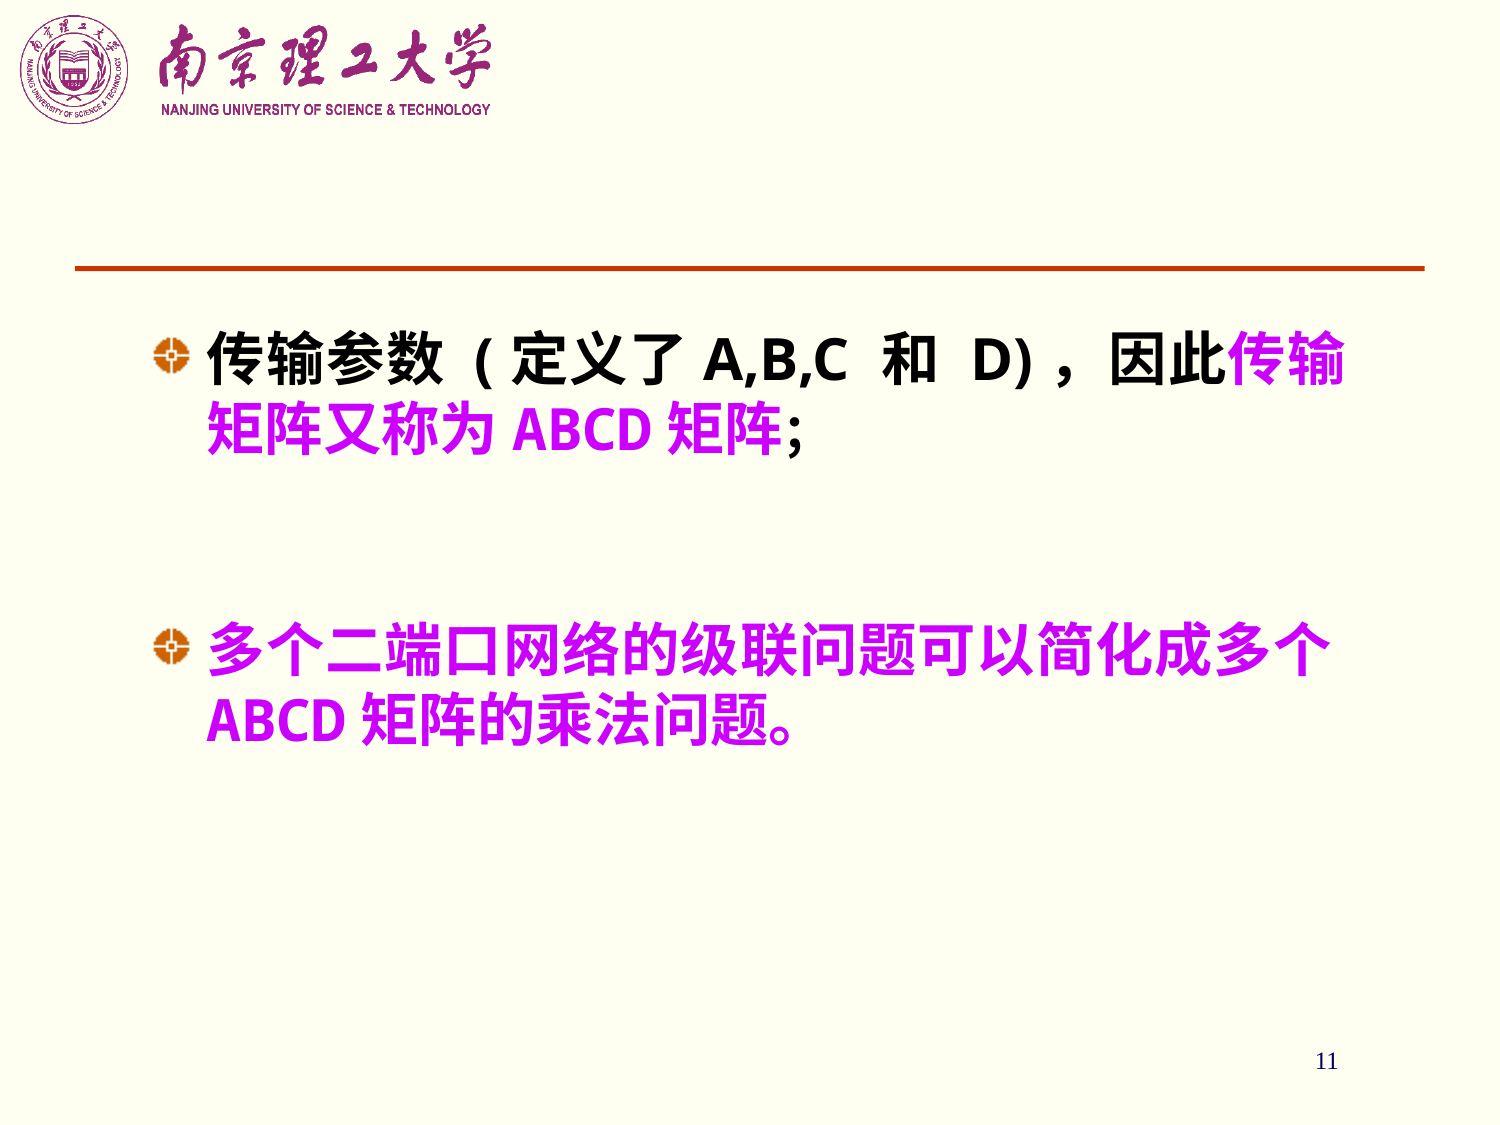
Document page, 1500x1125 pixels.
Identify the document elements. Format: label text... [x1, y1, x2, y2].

text_box 传输参数 (定义了A,B,C 和 D)，因此传输矩阵又称为ABCD矩阵； 多个二端口网络的级联问题可以简化成多个ABCD矩阵的乘法问题。 [135, 314, 1361, 1055]
picture [150, 627, 192, 669]
picture [17, 15, 491, 126]
picture [150, 336, 192, 378]
